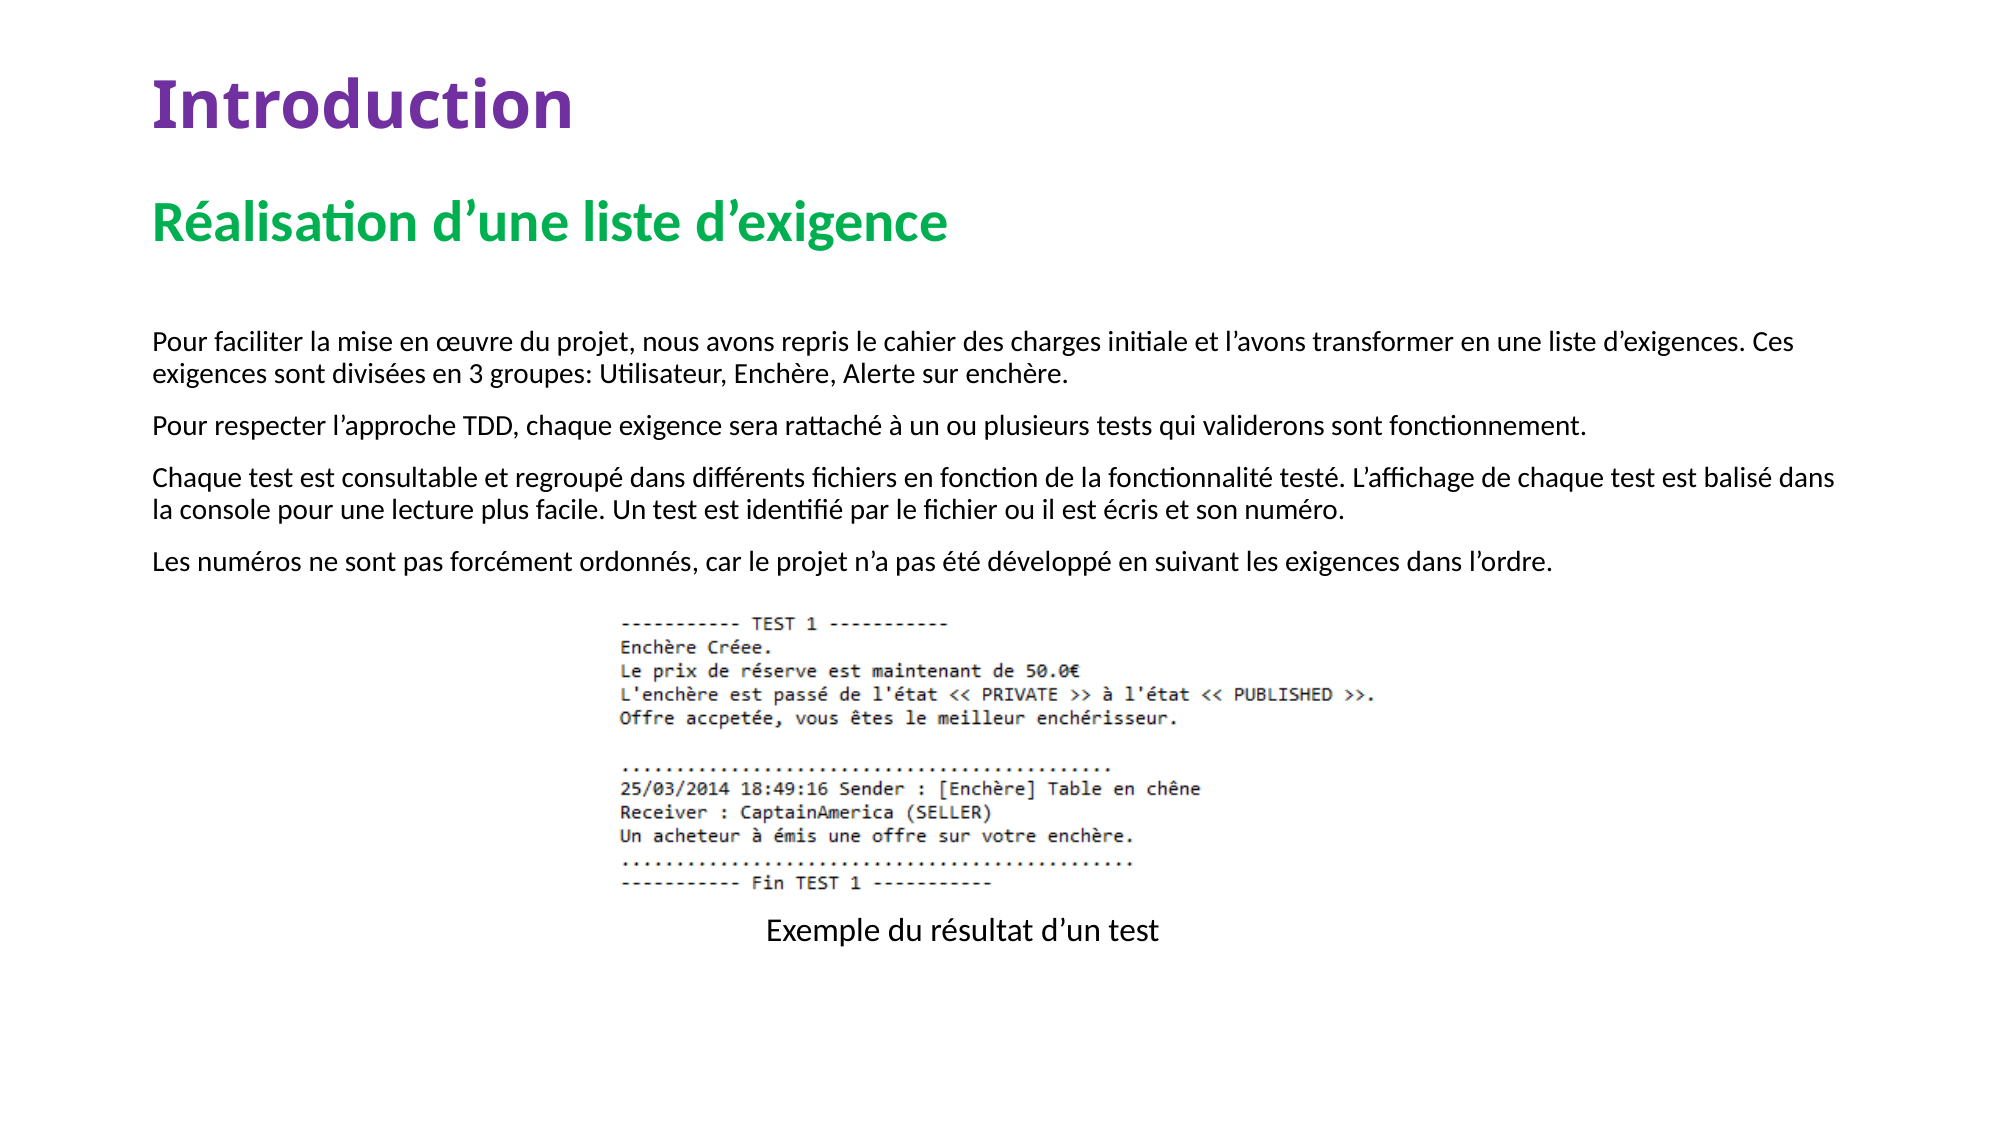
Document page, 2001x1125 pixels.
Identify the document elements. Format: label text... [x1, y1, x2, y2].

title Introduction [137, 59, 1863, 156]
list Réalisation d’une liste d’exigence Pour faciliter la mise en œuvre du projet, nous avons repris le cahier des charges initiale et l’avons transformer en une liste d’exigences. Ces exigences sont divisées en 3 groupes: Utilisateur, Enchère, Alerte sur enchère. Pour respecter l’approche TDD, chaque exigence sera rattaché à un ou plusieurs tests qui validerons sont fonctionnement. Chaque test est consultable et regroupé dans différents fichiers en fonction de la fonctionnalité testé. L’affichage de chaque test est balisé dans la console pour une lecture plus facile. Un test est identifié par le fichier ou il est écris et son numéro. Les numéros ne sont pas forcément ordonnés, car le projet n’a pas été développé en suivant les exigences dans l’ordre. [137, 183, 1863, 996]
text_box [614, 613, 1386, 957]
